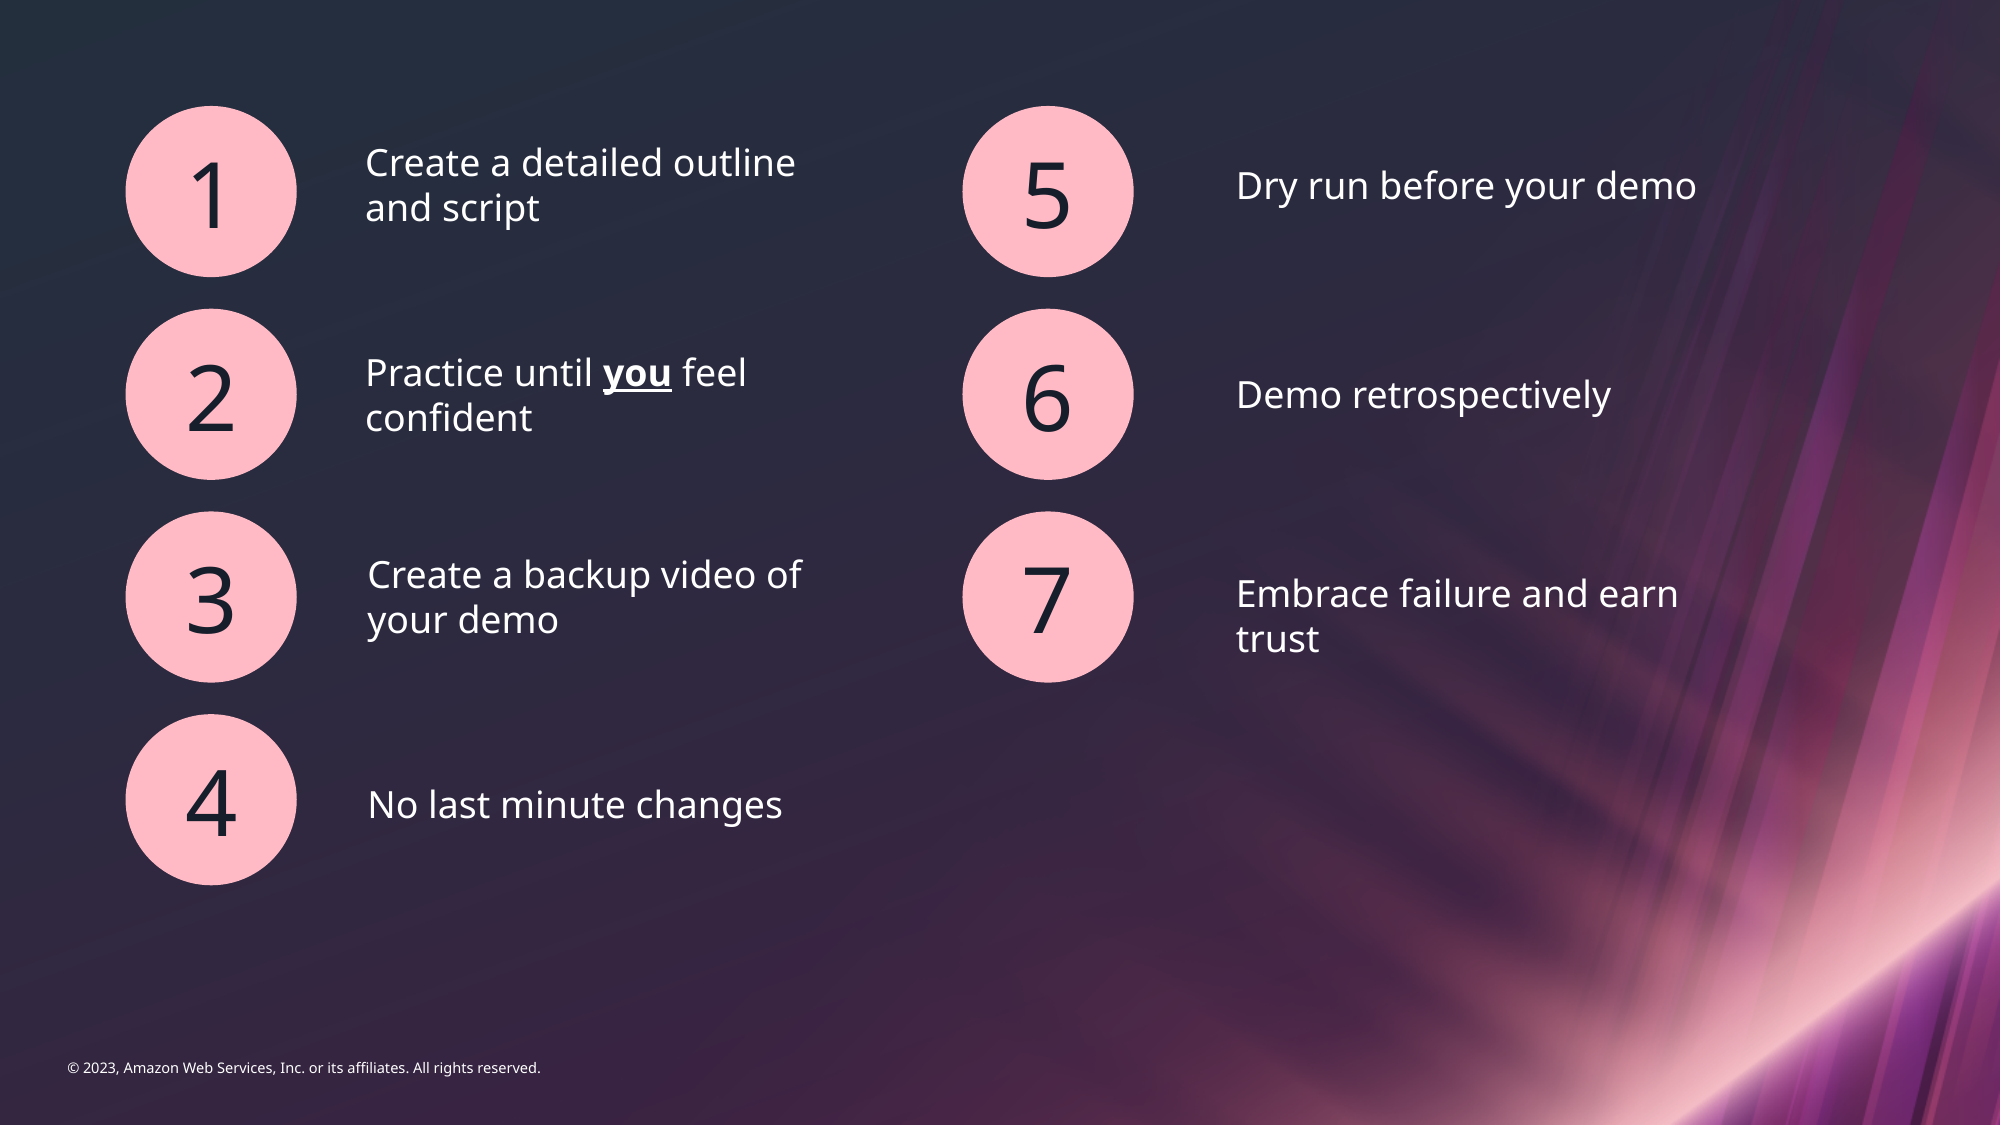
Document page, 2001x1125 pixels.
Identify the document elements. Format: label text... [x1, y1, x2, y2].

text_box Practice until you feel confident [365, 341, 890, 446]
text_box No last minute changes [367, 773, 892, 833]
text_box 3 [124, 510, 298, 684]
text_box 4 [124, 713, 298, 887]
text_box 7 [961, 510, 1135, 684]
text_box 1 [124, 104, 298, 279]
picture [0, 0, 2000, 1125]
text_box Embrace failure and earn trust [1235, 562, 1761, 668]
text_box Create a detailed outline and script [365, 131, 803, 237]
text_box Demo retrospectively [1235, 363, 1761, 424]
text_box 2 [124, 307, 298, 481]
text_box Dry run before your demo [1235, 154, 1761, 215]
text_box 6 [961, 307, 1135, 481]
text_box Create a backup video of your demo [367, 543, 892, 649]
text_box 5 [961, 104, 1135, 279]
